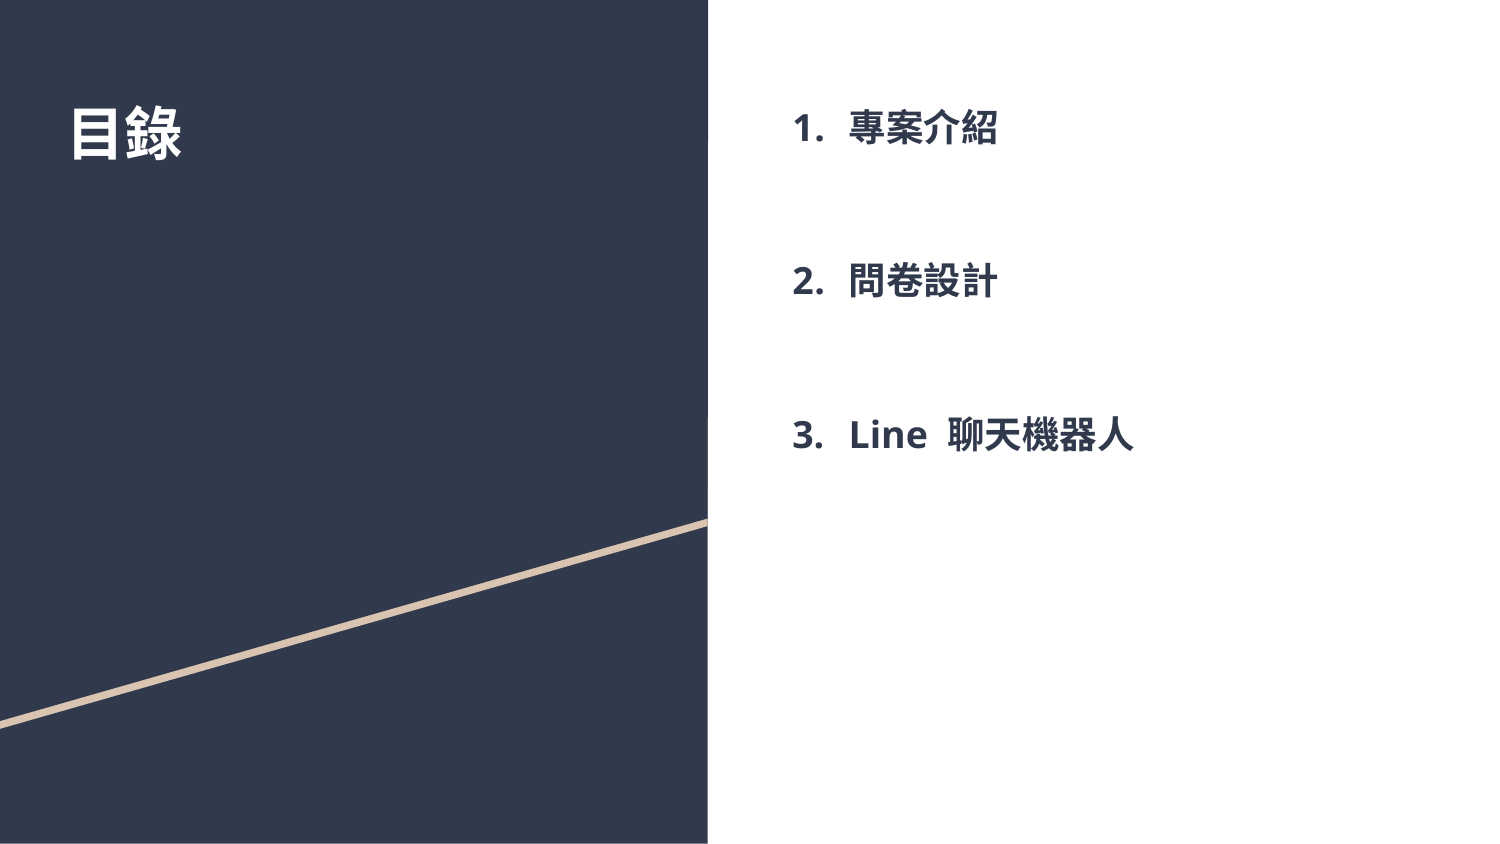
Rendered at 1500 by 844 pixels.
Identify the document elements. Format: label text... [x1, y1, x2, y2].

title 目錄 [51, 82, 660, 494]
list 專案介紹 問卷設計 Line 聊天機器人 [758, 82, 1442, 755]
